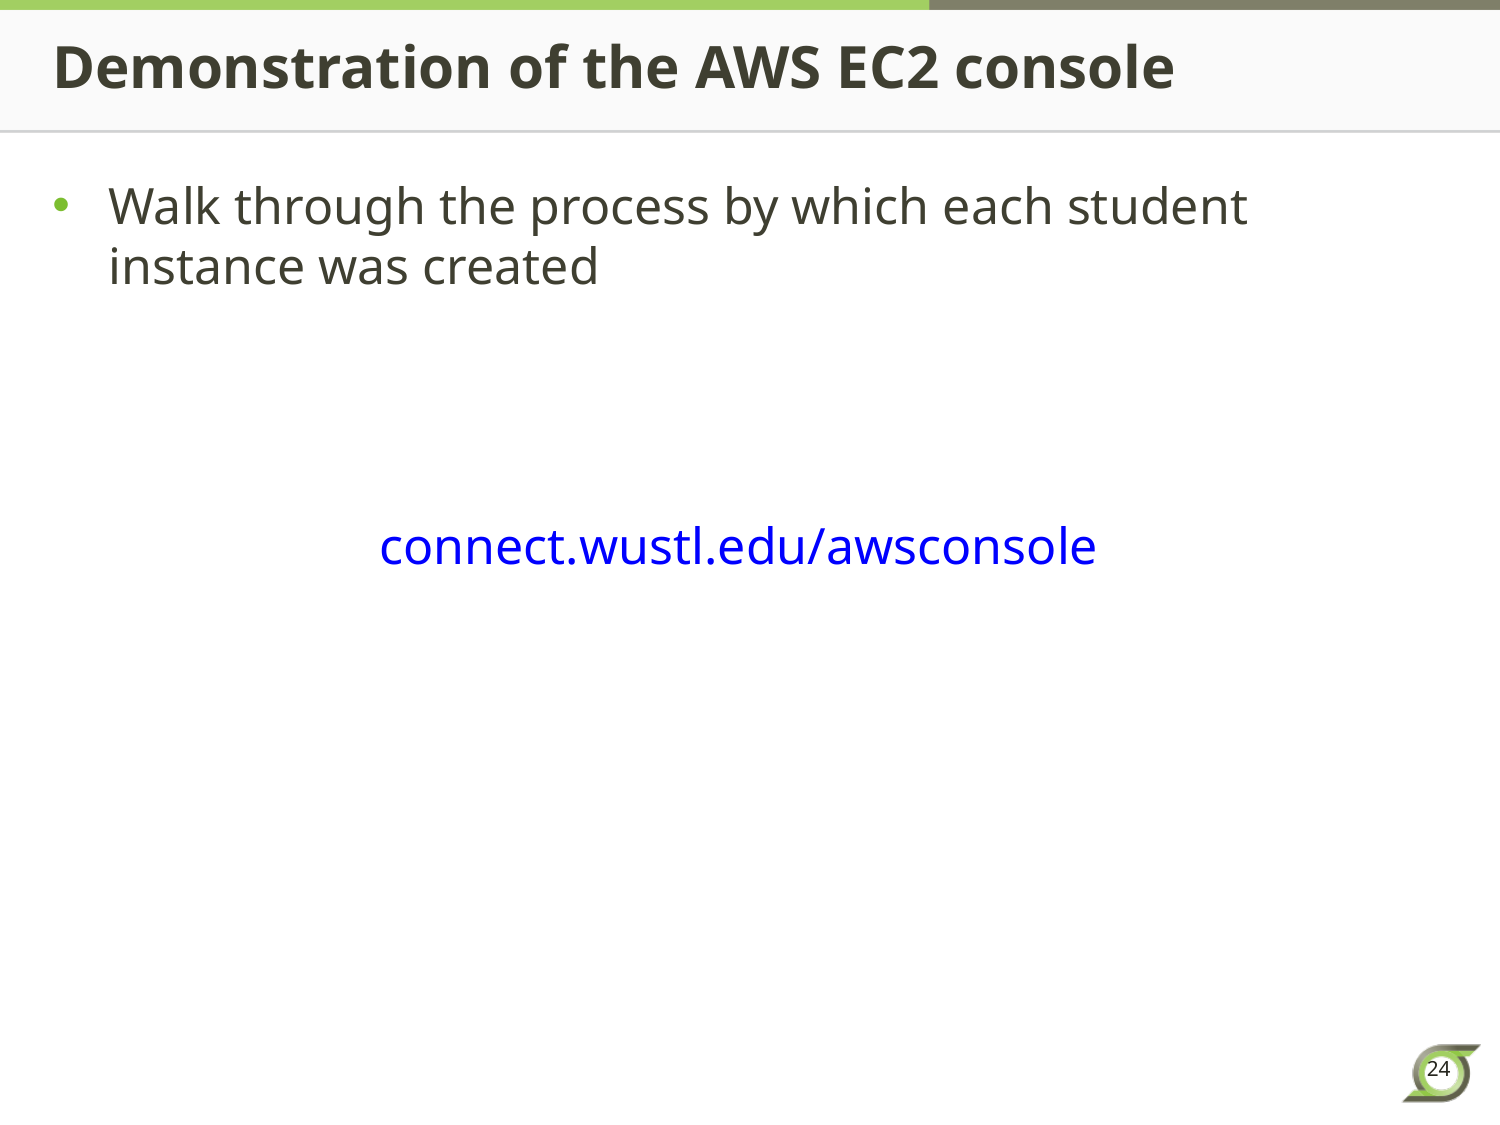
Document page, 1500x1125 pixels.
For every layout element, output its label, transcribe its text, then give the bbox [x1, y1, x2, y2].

list Walk through the process by which each student instance was created connect.wustl.edu/awsconsole [37, 166, 1454, 1007]
title Demonstration of the AWS EC2 console [37, 18, 1454, 112]
